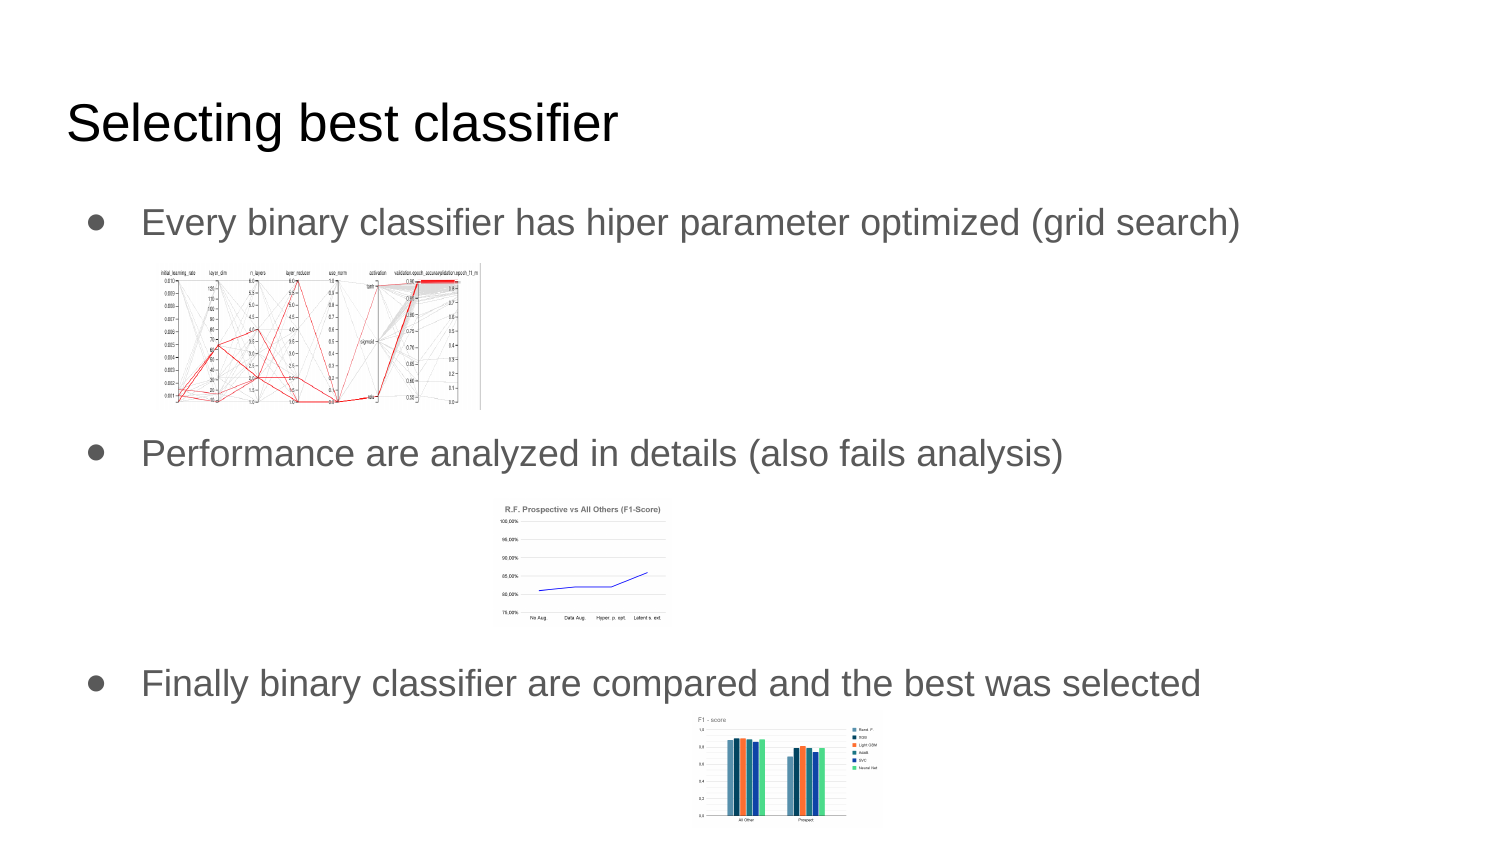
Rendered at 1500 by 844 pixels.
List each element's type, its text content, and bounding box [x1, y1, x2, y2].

list Every binary classifier has hiper parameter optimized (grid search) Performance are analyzed in details (also fails analysis) Finally binary classifier are compared and the best was selected [51, 176, 1449, 799]
title Selecting best classifier [51, 72, 1449, 167]
picture [692, 709, 883, 828]
picture [155, 263, 482, 411]
picture [493, 498, 672, 627]
